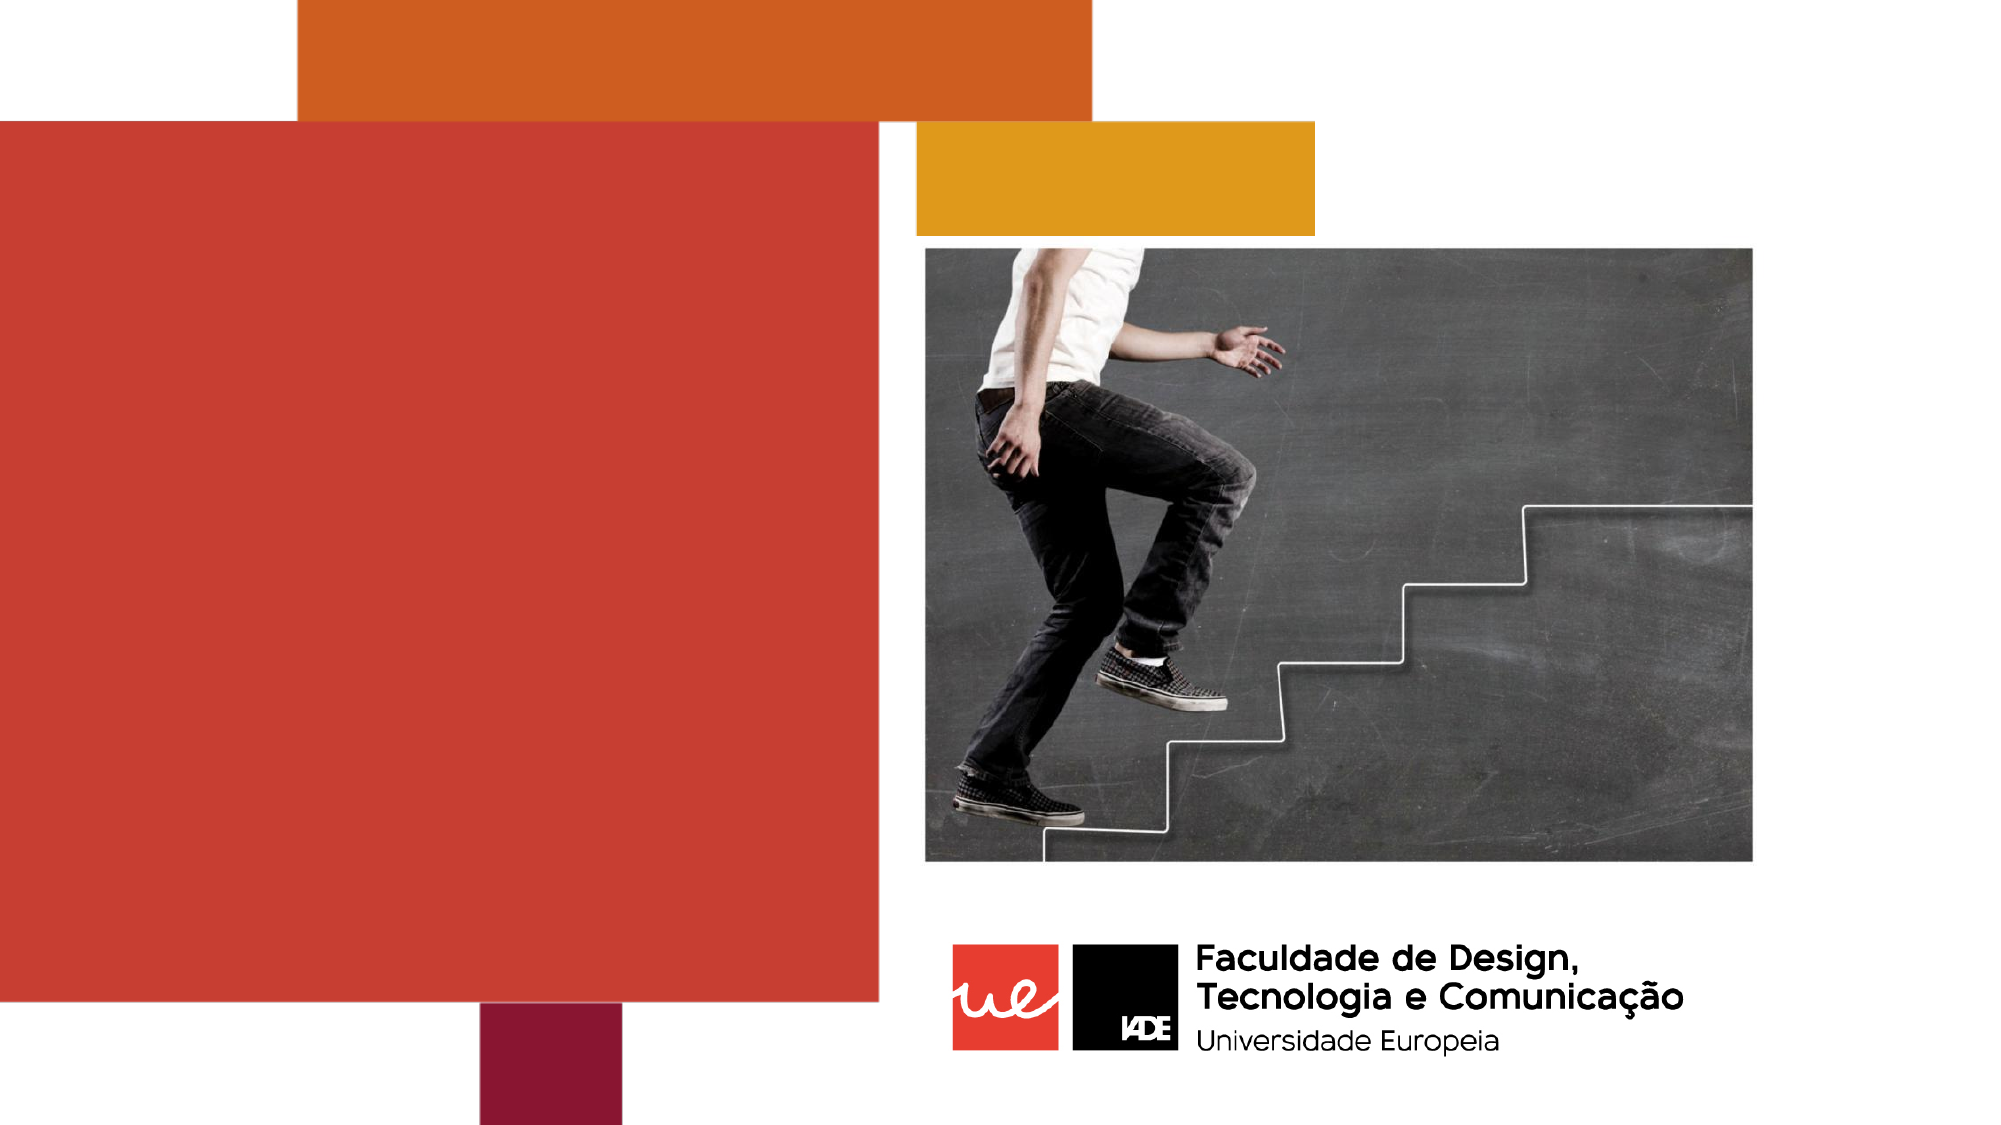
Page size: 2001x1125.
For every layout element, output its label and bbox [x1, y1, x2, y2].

picture [0, 0, 1764, 1125]
